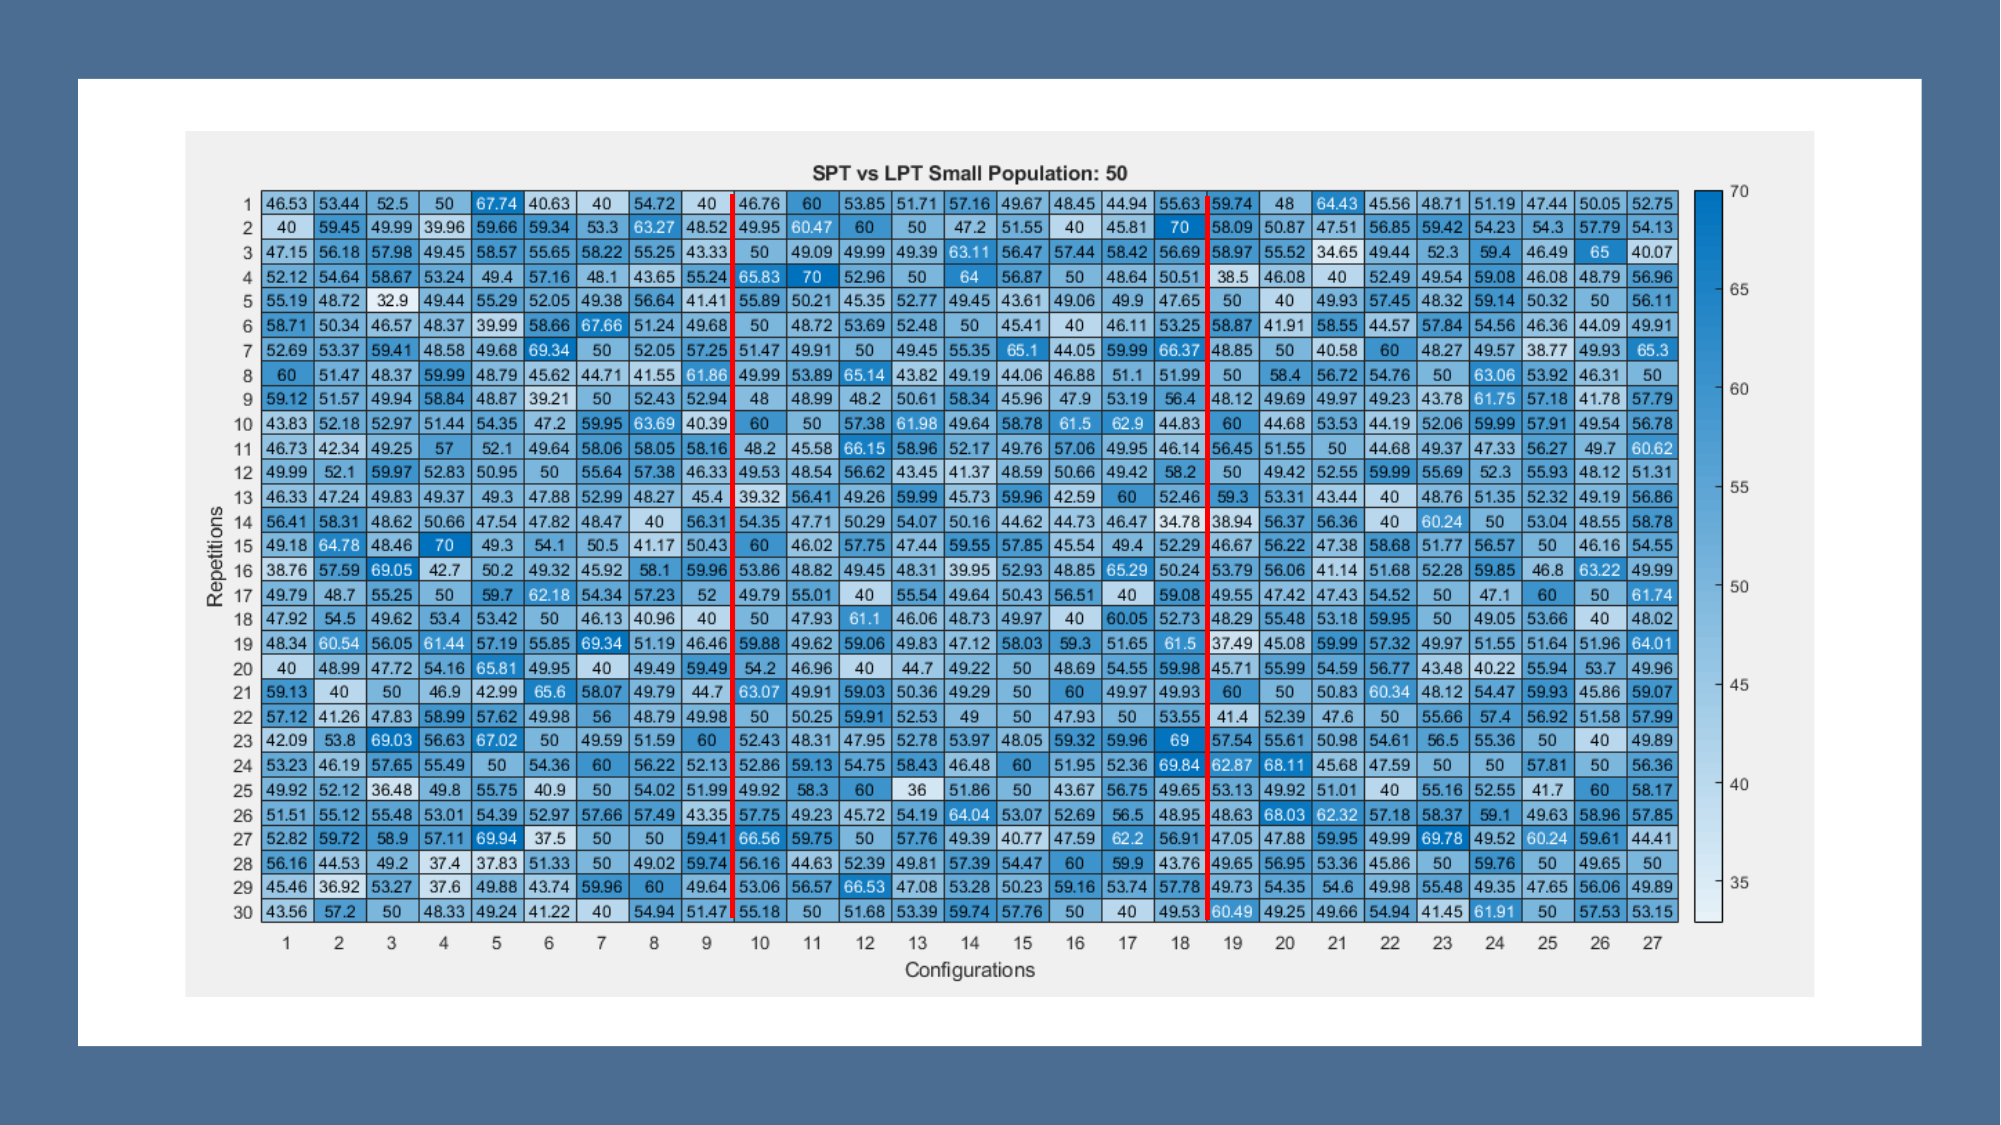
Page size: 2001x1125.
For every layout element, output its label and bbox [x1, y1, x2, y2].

list [184, 130, 1815, 997]
text_box [77, 77, 1923, 1048]
text_box [0, 0, 2000, 1125]
